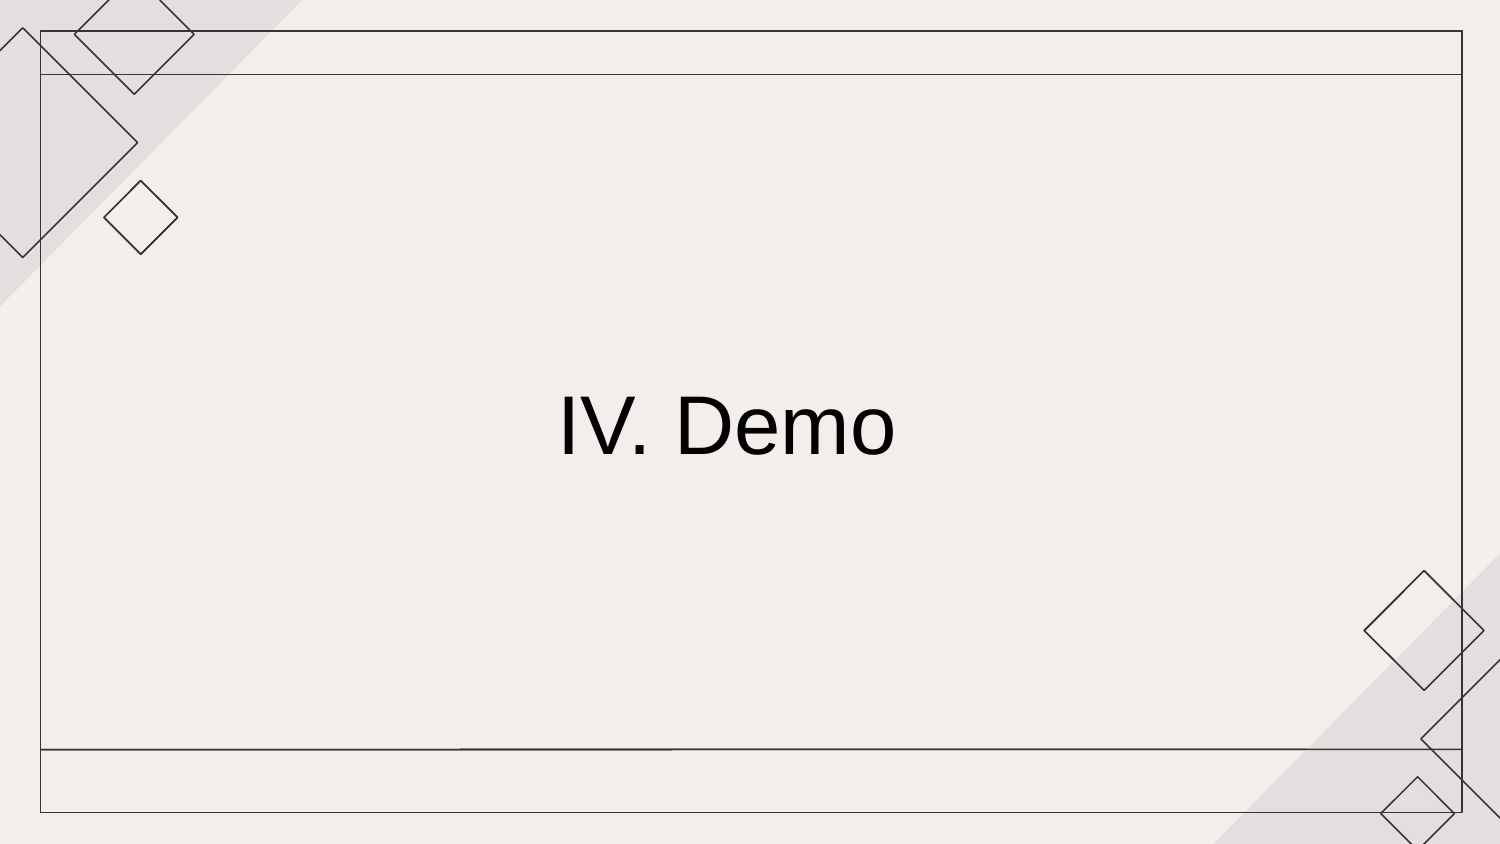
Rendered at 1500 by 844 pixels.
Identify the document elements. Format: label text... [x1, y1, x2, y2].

text_box IV. Demo [542, 363, 958, 479]
